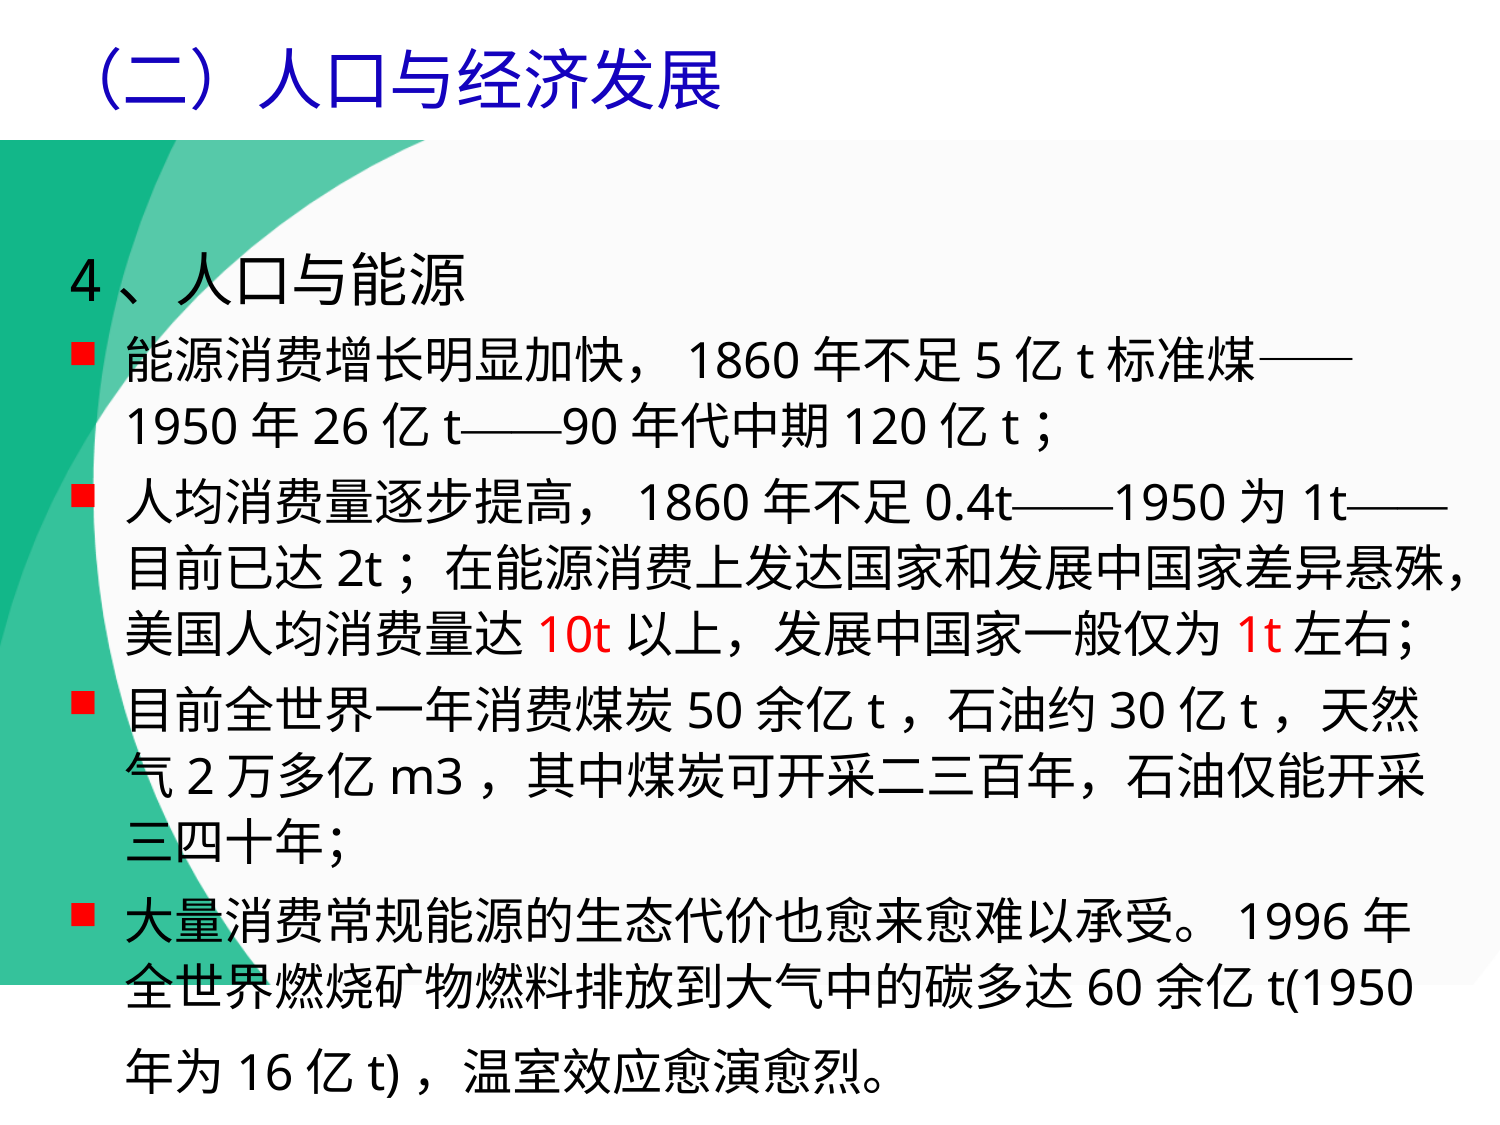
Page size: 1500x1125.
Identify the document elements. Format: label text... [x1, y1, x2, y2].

text_box （二）人口与经济发展 [41, 30, 1471, 140]
picture [0, 140, 1500, 985]
text_box 4、人口与能源 能源消费增长明显加快，1860年不足5亿t标准煤——1950年26亿t——90年代中期120亿t； 人均消费量逐步提高，1860年不足0.4t——1950为1t——目前已达2t；在能源消费上发达国家和发展中国家差异悬殊，美国人均消费量达10t以上，发展中国家一般仅为1t左右； 目前全世界一年消费煤炭50余亿t，石油约30亿t，天然气2万多亿m3，其中煤炭可开采二三百年，石油仅能开采三四十年； 大量消费常规能源的生态代价也愈来愈难以承受。1996年全世界燃烧矿物燃料排放到大气中的碳多达60余亿t(1950年为16亿t)，温室效应愈演愈烈。 [53, 985, 1473, 1117]
